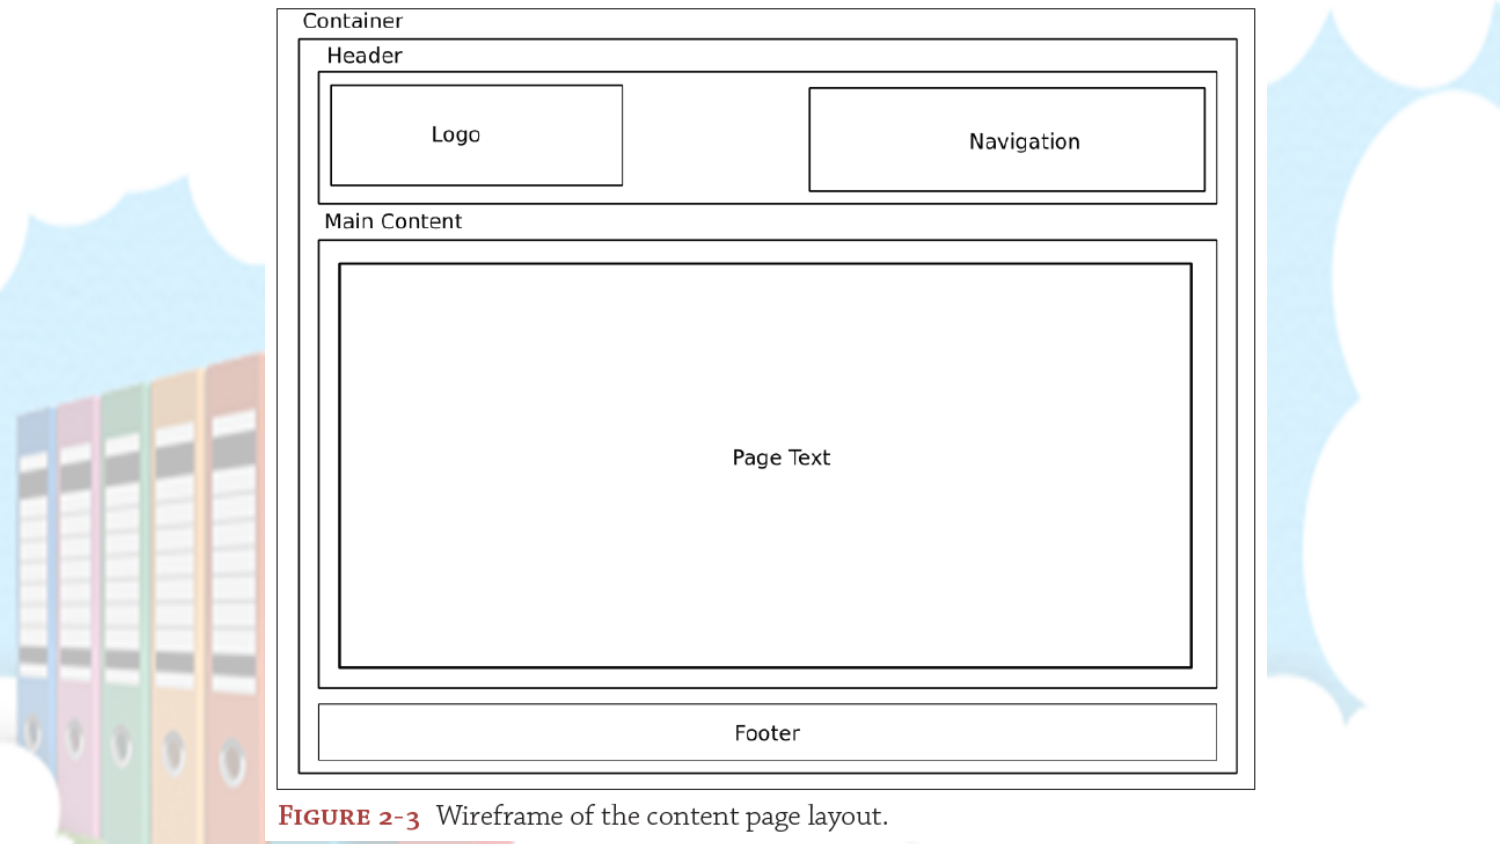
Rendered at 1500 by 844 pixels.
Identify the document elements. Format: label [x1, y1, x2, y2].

picture [265, 0, 1267, 842]
